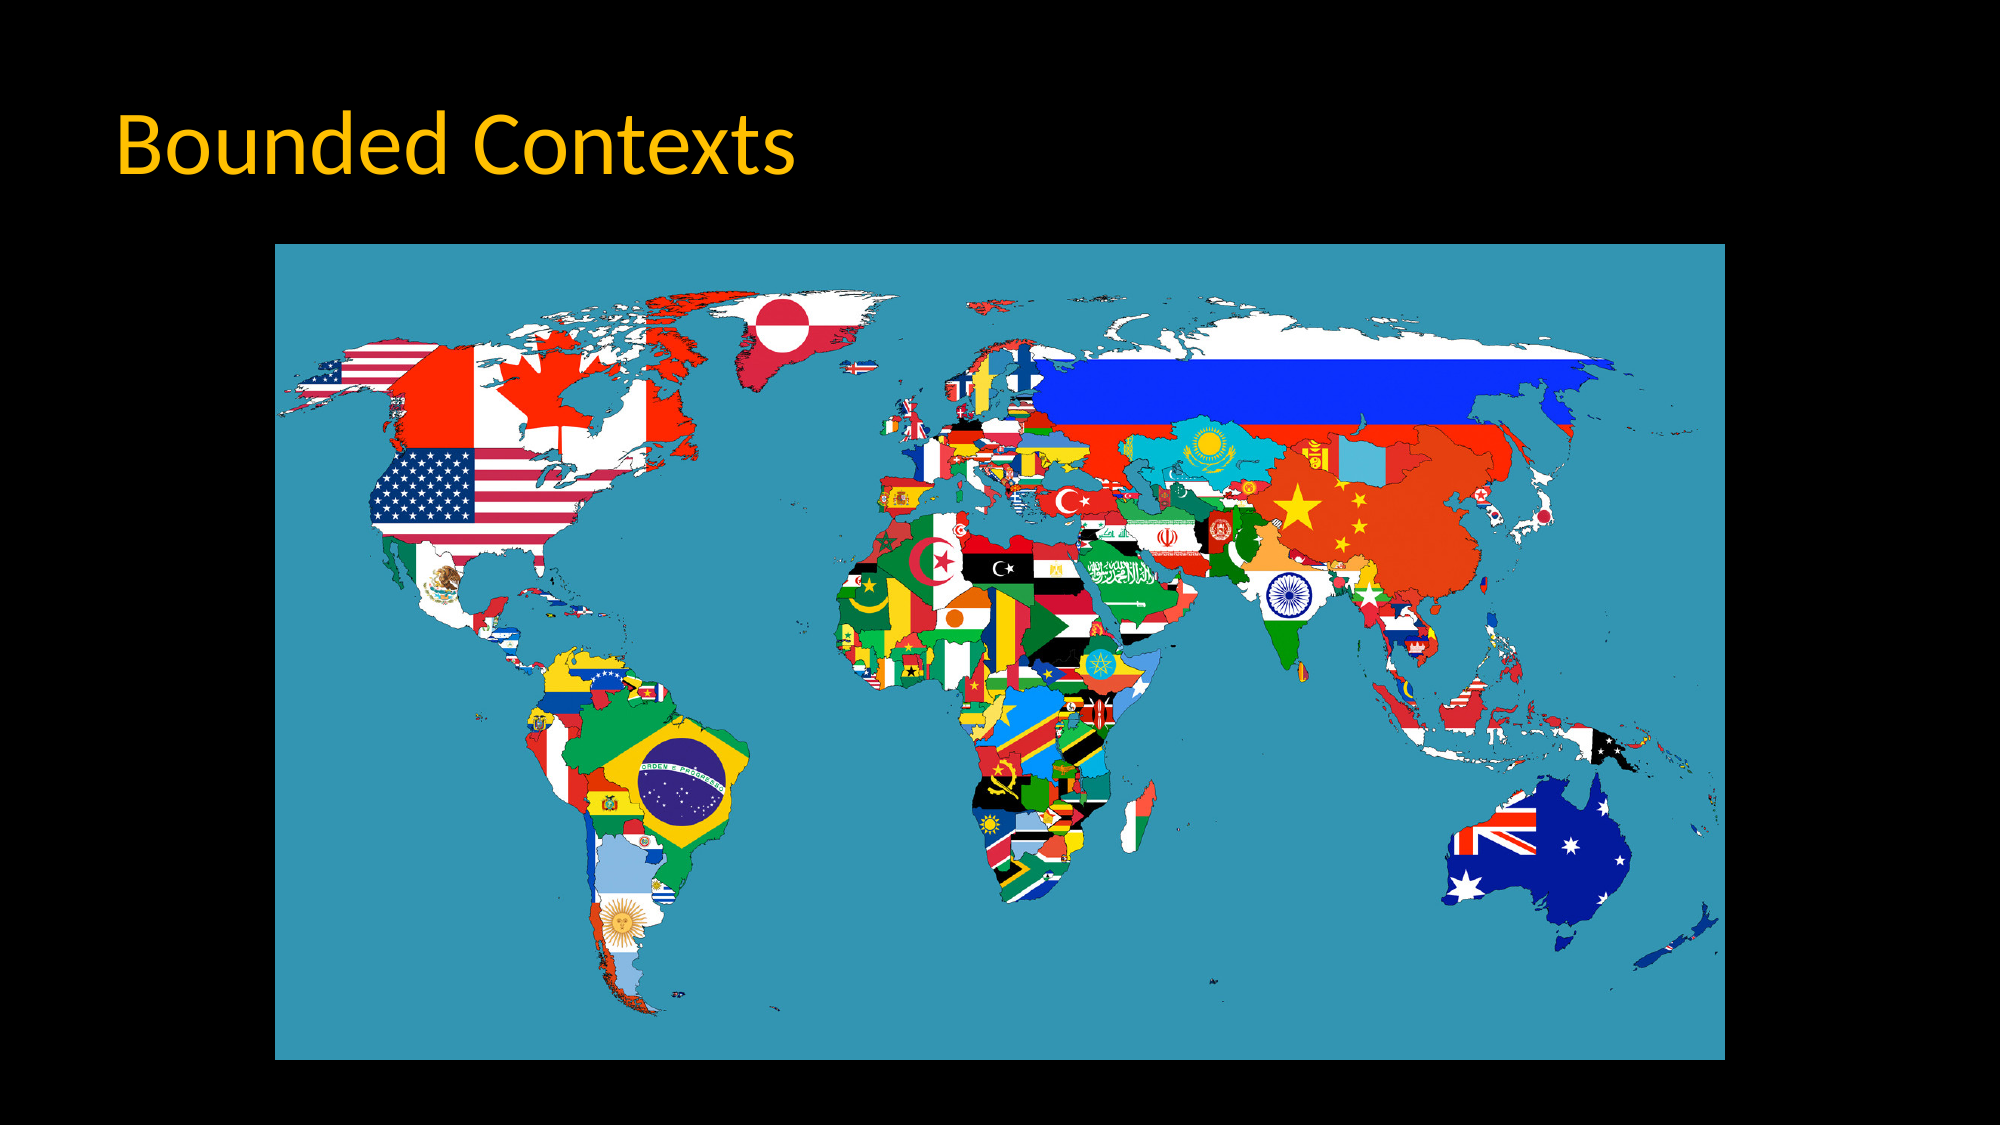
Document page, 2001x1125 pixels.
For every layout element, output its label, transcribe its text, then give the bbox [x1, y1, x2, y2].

picture [274, 243, 1726, 1060]
title Bounded Contexts [99, 62, 1900, 213]
